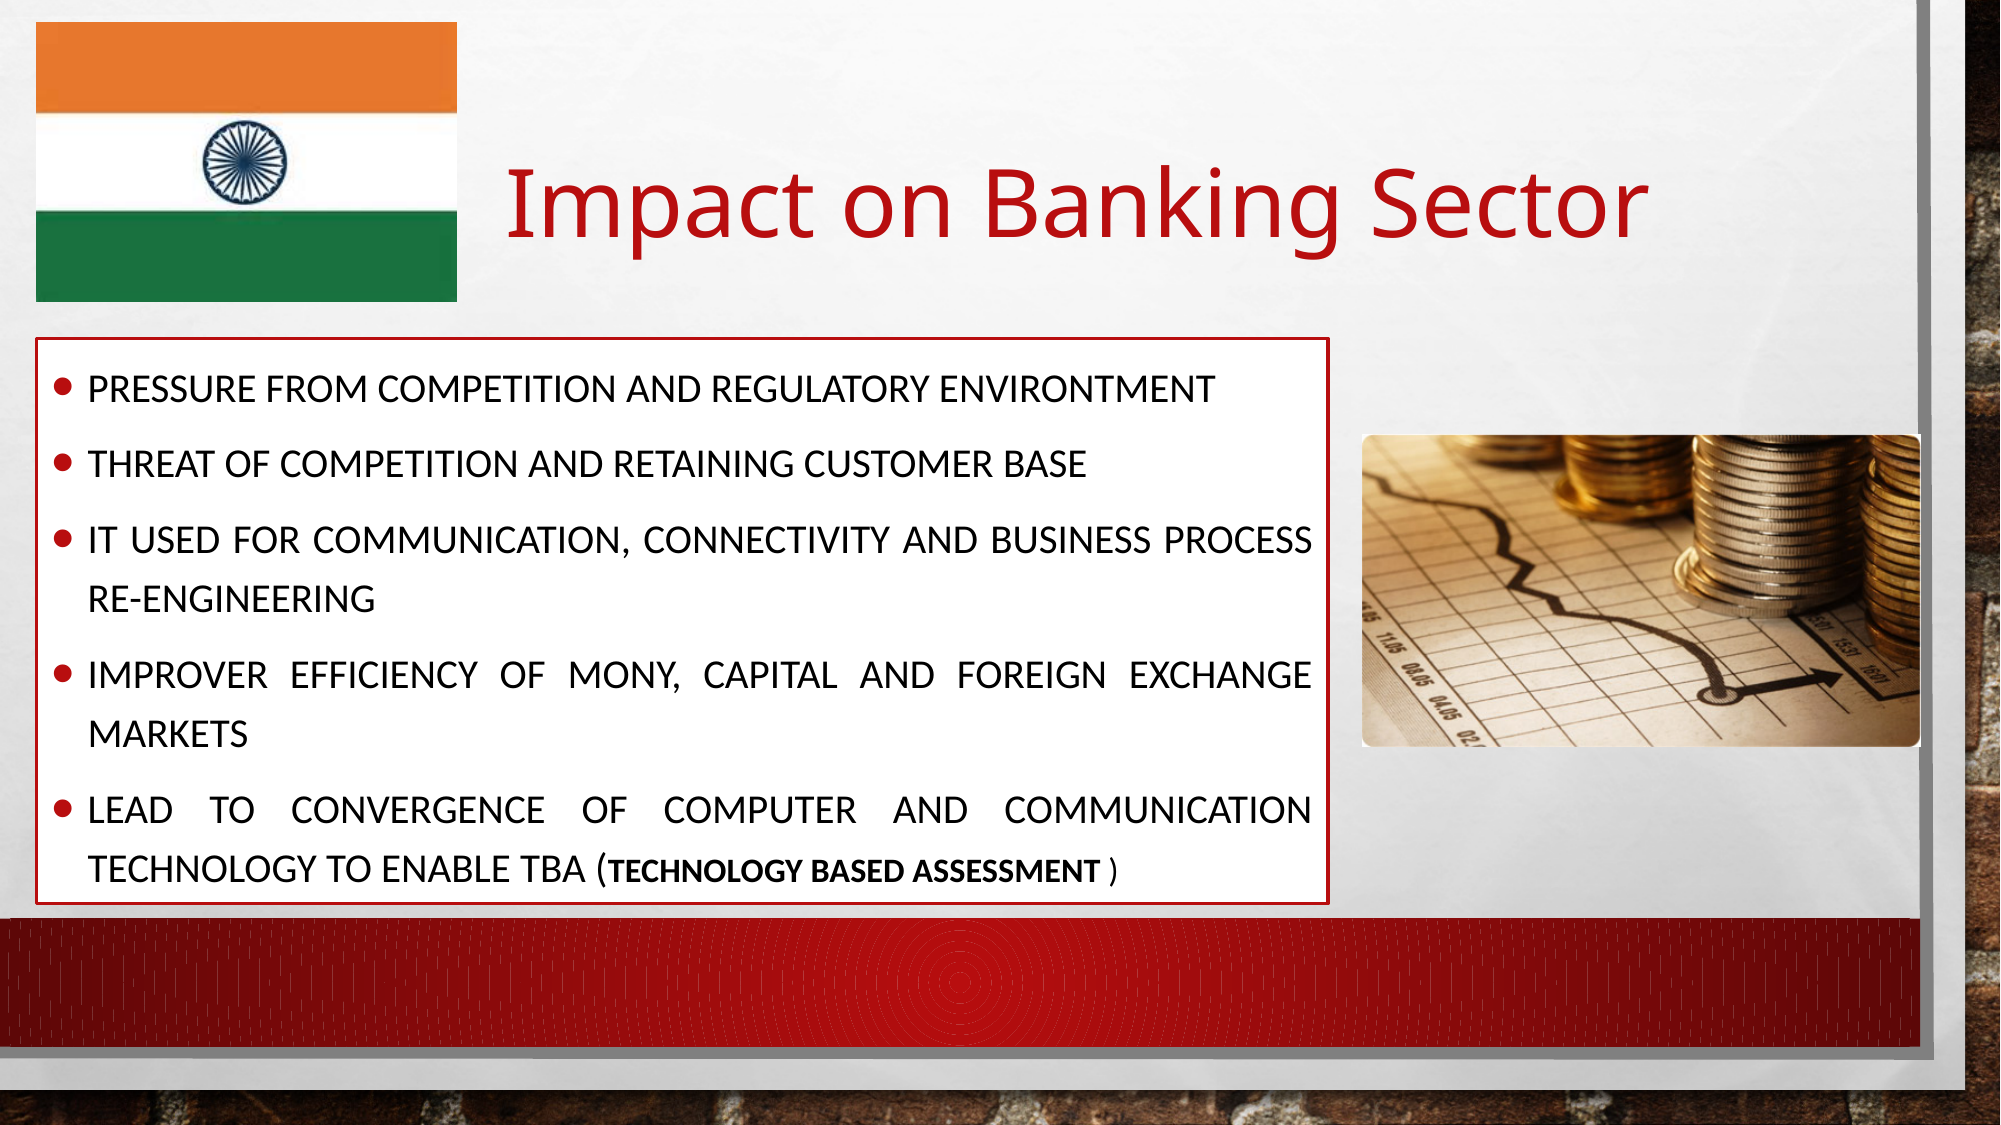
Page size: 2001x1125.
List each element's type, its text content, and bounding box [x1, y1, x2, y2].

list Pressure from competition and regulatory environtment Threat of competition and retaining customer base It used for communication, connectivity and business process re-engineering Improver efficiency of mony, capital and foreign exchange markets Lead to convergence of computer and communication technology to enable tba (Technology Based Assessment ) [35, 337, 1330, 905]
picture [1362, 434, 1922, 747]
picture [0, 0, 2000, 1125]
text_box [1167, 505, 1198, 657]
title Impact on Banking Sector [490, 112, 1818, 302]
picture [36, 22, 457, 302]
